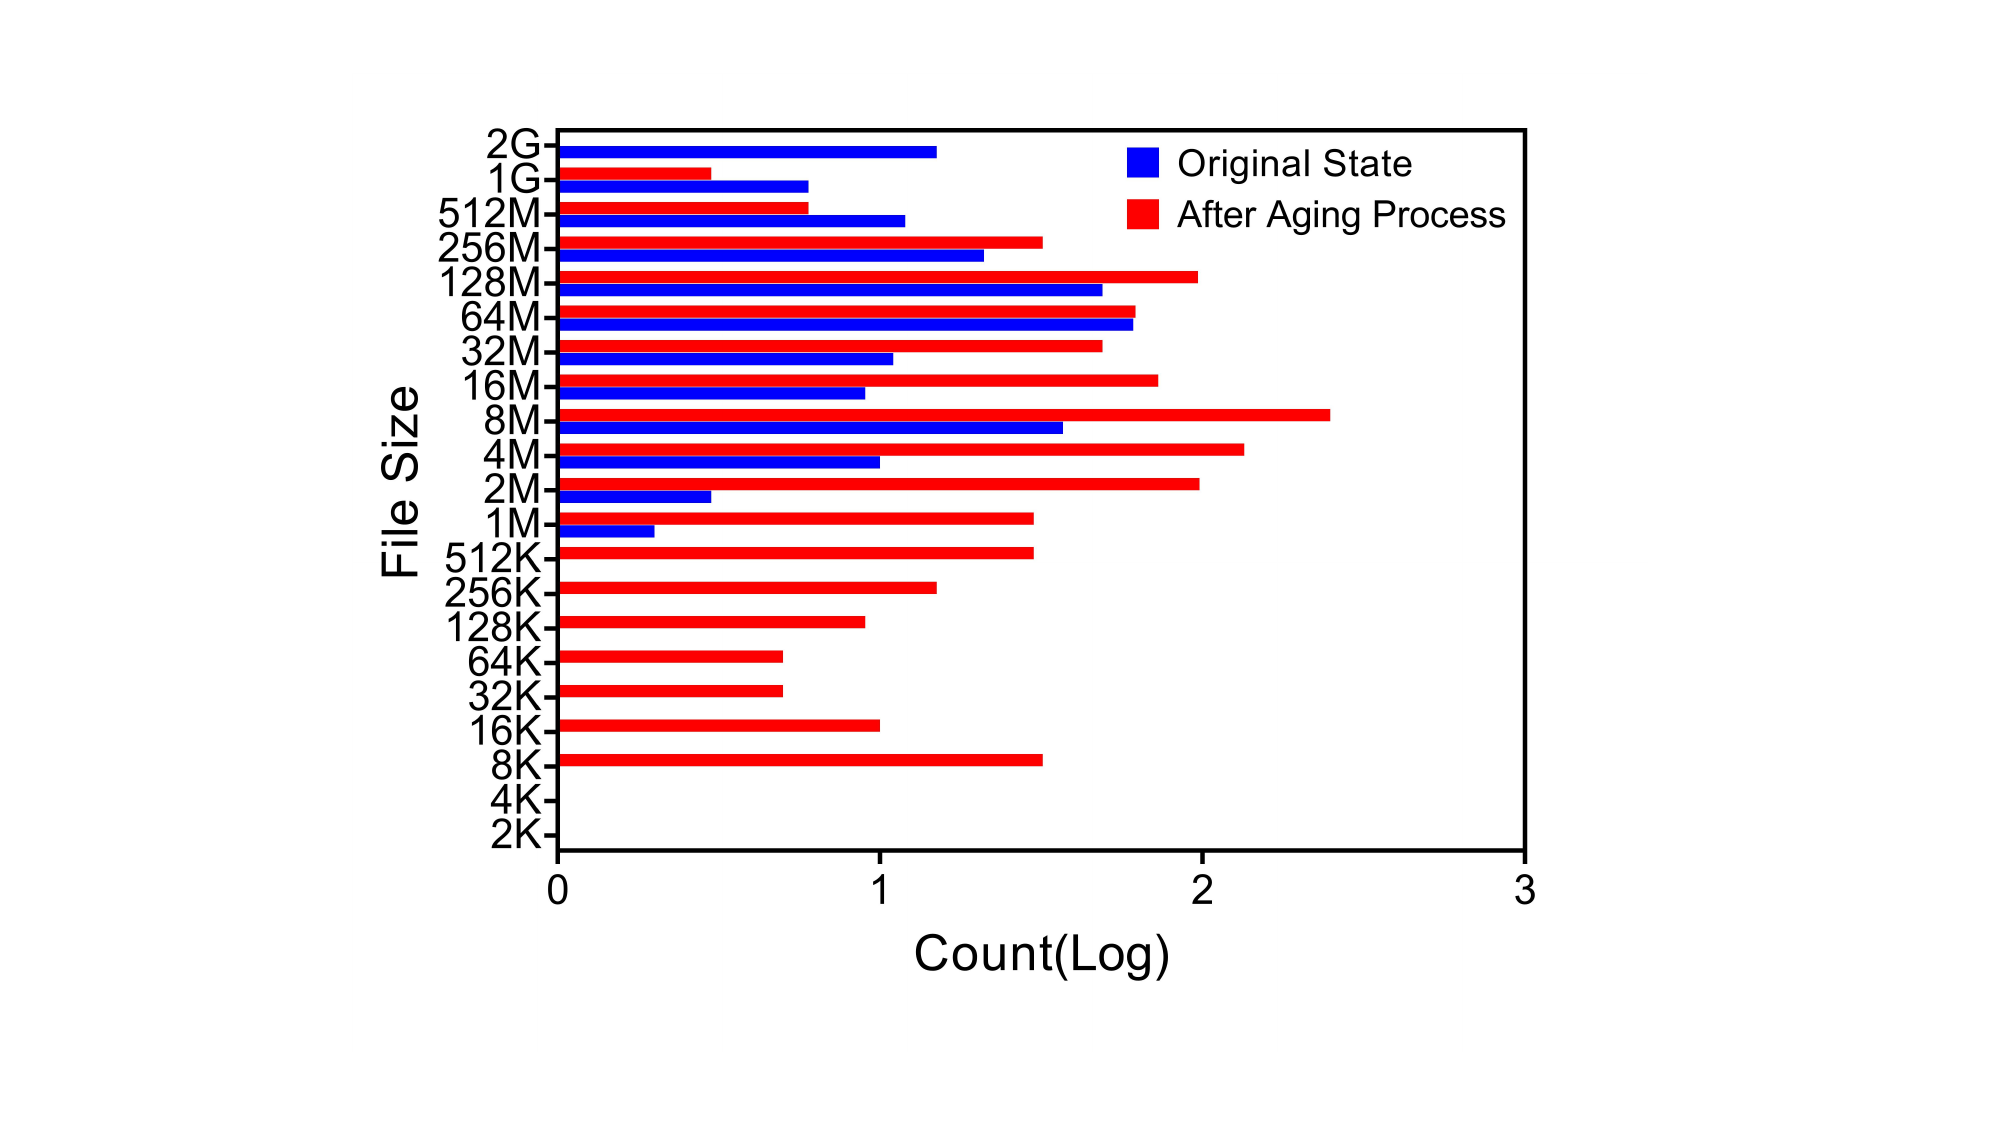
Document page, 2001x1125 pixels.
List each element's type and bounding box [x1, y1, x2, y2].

picture [352, 72, 1648, 1053]
